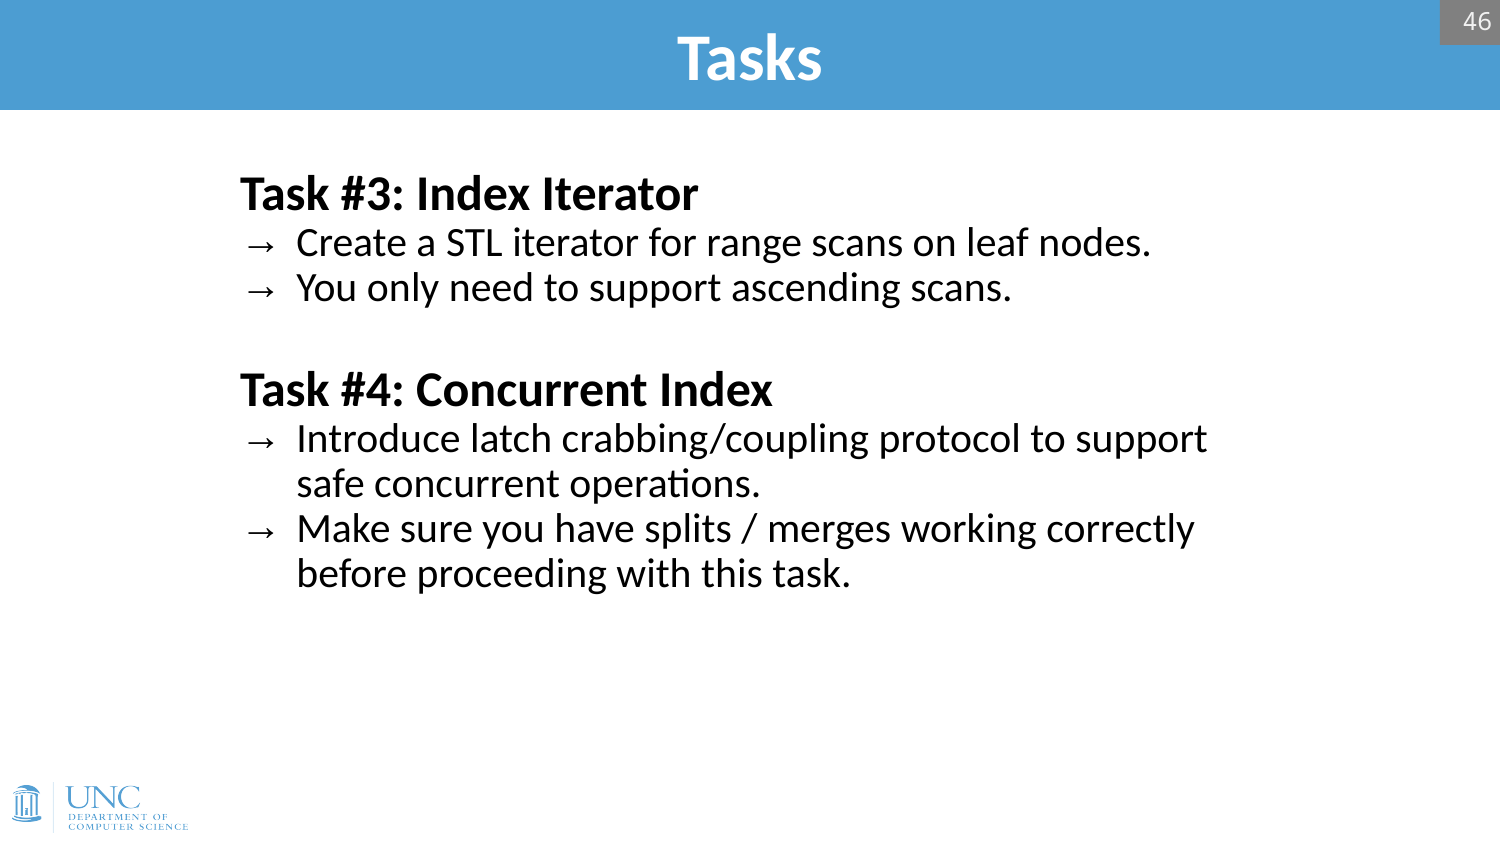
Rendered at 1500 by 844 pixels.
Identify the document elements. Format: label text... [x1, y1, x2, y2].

text_box 46 [1439, 0, 1500, 45]
list Task #3: Index Iterator Create a STL iterator for range scans on leaf nodes. You only need to support ascending scans. Task #4: Concurrent Index Introduce latch crabbing/coupling protocol to support safe concurrent operations. Make sure you have splits / merges working correctly before proceeding with this task. [225, 159, 1275, 760]
title Tasks [0, 0, 1500, 110]
picture [12, 782, 188, 833]
